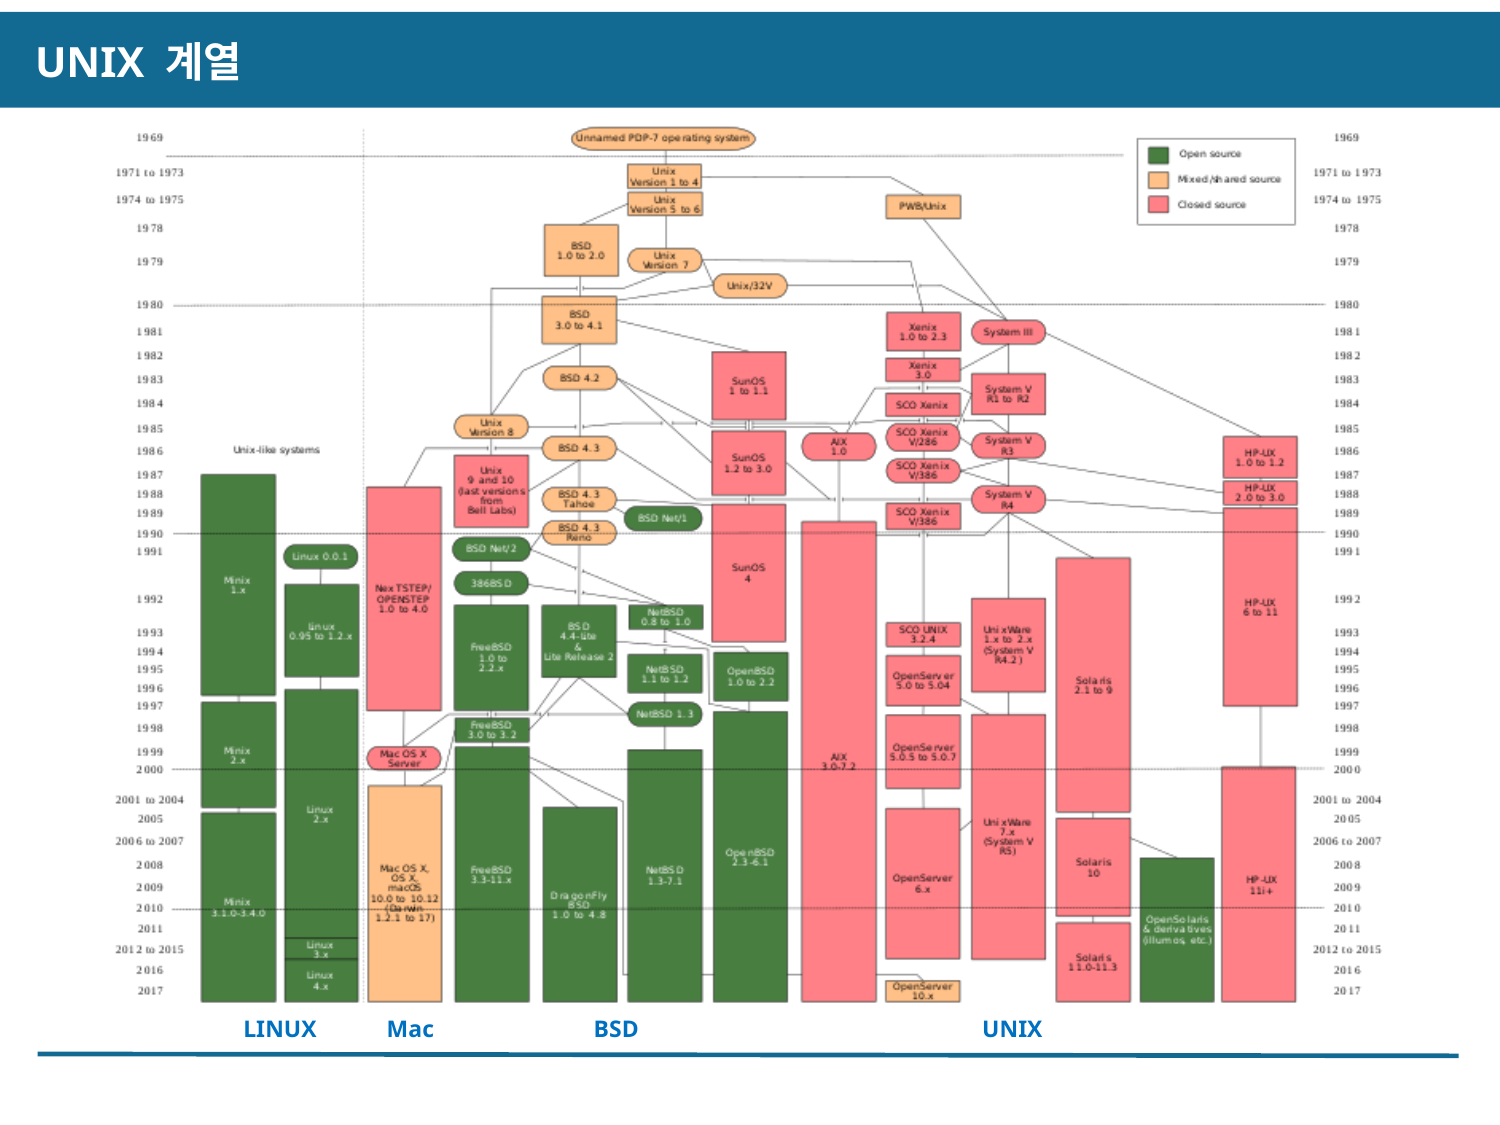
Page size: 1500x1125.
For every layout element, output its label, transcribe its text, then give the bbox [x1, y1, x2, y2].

text_box BSD [578, 1013, 654, 1050]
picture [113, 123, 1387, 1006]
text_box UNIX [967, 1013, 1058, 1050]
text_box LINUX [228, 1013, 332, 1050]
text_box UNIX 계열 [20, 28, 257, 93]
text_box Mac [371, 1013, 449, 1050]
